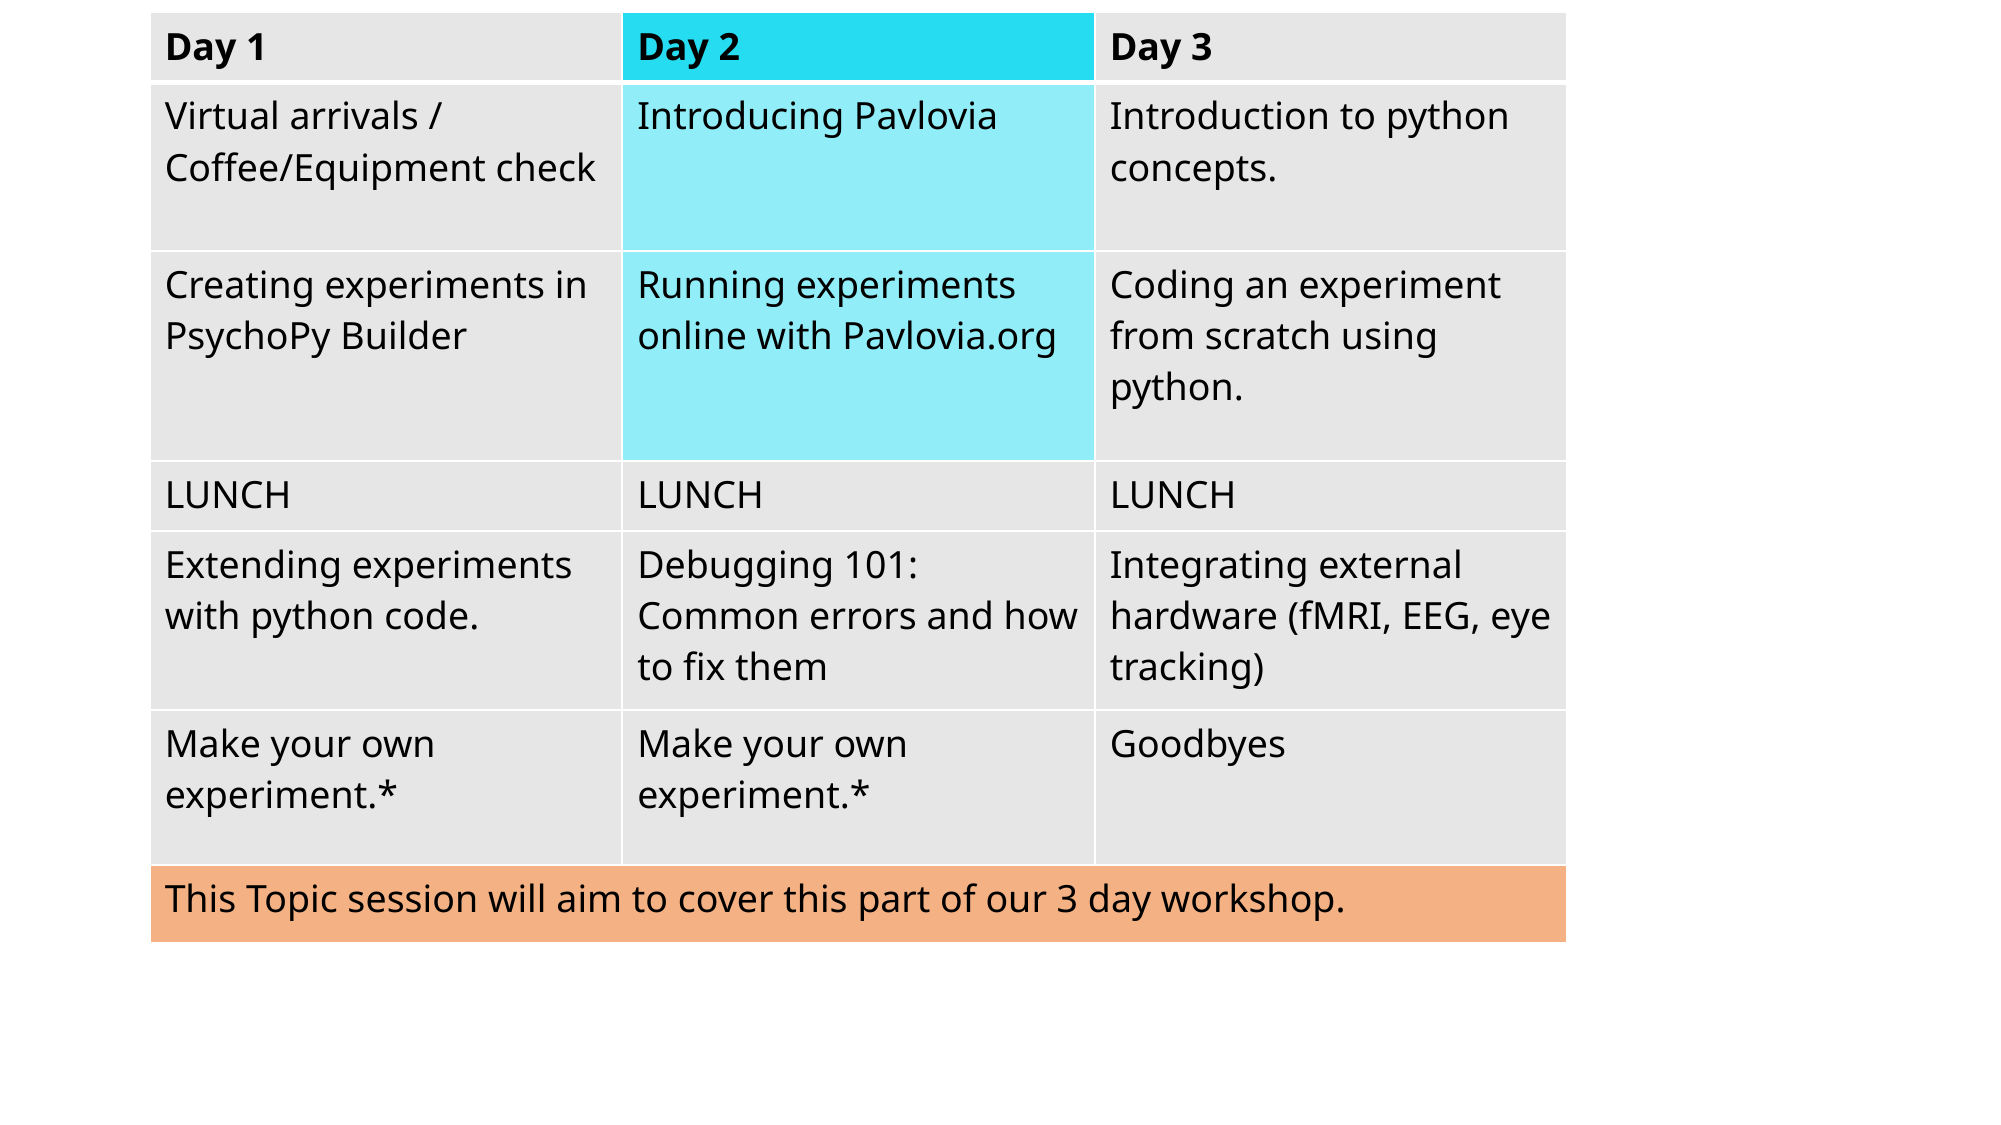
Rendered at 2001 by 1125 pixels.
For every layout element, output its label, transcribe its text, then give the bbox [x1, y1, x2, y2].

table_cell Goodbyes [1096, 711, 1566, 864]
table_cell Debugging 101: Common errors and how to fix them [623, 532, 1094, 709]
table_cell Integrating external hardware (fMRI, EEG, eye tracking) [1096, 532, 1566, 709]
table_header Day 1 [151, 13, 621, 80]
table_cell LUNCH [623, 462, 1094, 530]
table_cell Introduction to python concepts. [1096, 85, 1566, 250]
table_header Day 3 [1096, 13, 1566, 80]
table_cell Coding an experiment from scratch using python. [1096, 252, 1566, 460]
table_cell Virtual arrivals / Coffee/Equipment check [151, 85, 621, 250]
table_header Day 2 [623, 13, 1094, 80]
table_cell Extending experiments with python code. [151, 532, 621, 709]
table_cell LUNCH [151, 462, 621, 530]
table_cell Make your own experiment.* [623, 711, 1094, 864]
table_cell This Topic session will aim to cover this part of our 3 day workshop. [151, 866, 1566, 942]
table_cell Make your own experiment.* [151, 711, 621, 864]
table_cell Running experiments online with Pavlovia.org [623, 252, 1094, 460]
table_cell Introducing Pavlovia [623, 85, 1094, 250]
table_cell LUNCH [1096, 462, 1566, 530]
table_cell Creating experiments in PsychoPy Builder [151, 252, 621, 460]
